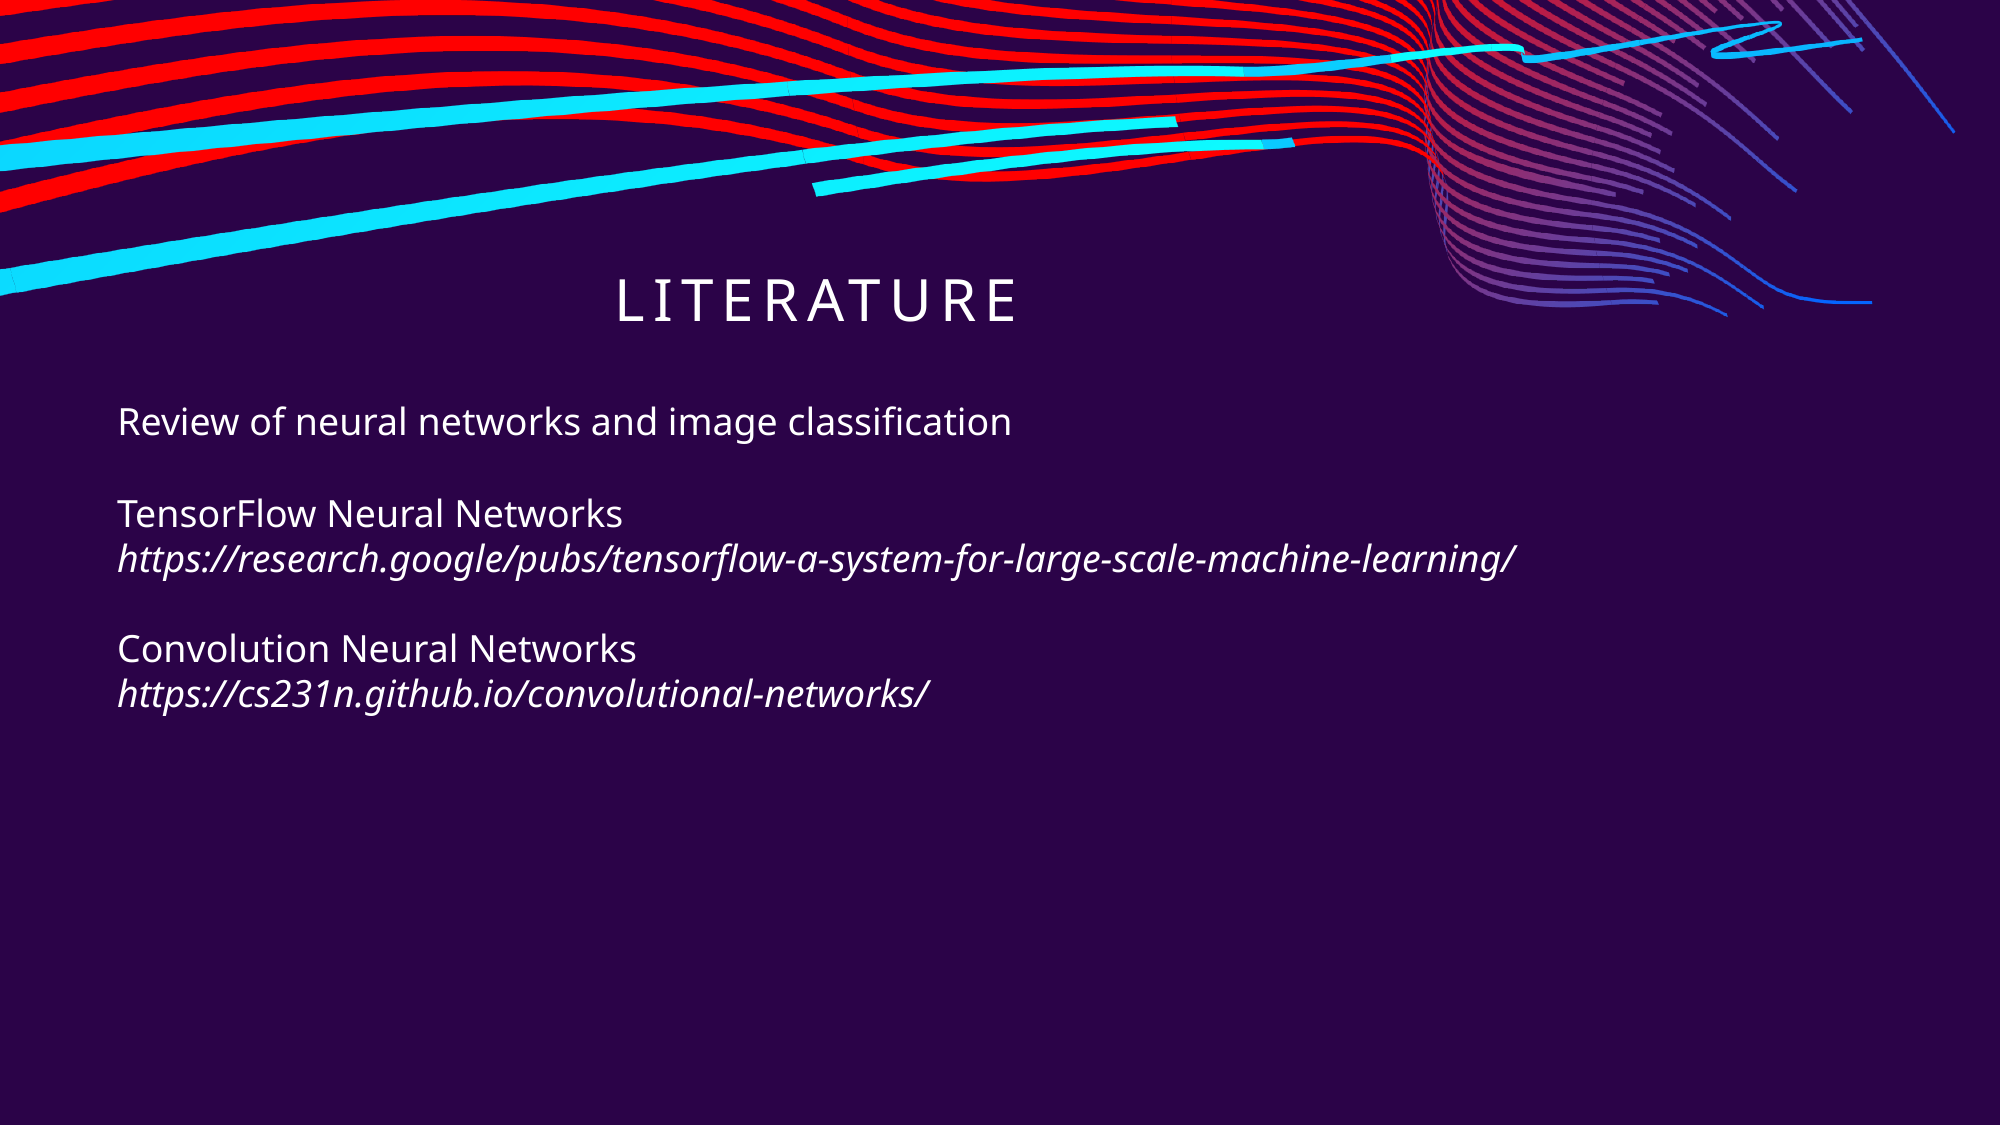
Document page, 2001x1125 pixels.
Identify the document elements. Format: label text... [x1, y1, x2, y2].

text_box TensorFlow Neural Networks https://research.google/pubs/tensorflow-a-system-for-large-scale-machine-learning/ Convolution Neural Networks https://cs231n.github.io/convolutional-networks/ [102, 482, 1657, 723]
title Literature [599, 263, 1350, 359]
picture [0, 0, 2000, 1125]
text_box Review of neural networks and image classification [102, 390, 1103, 451]
